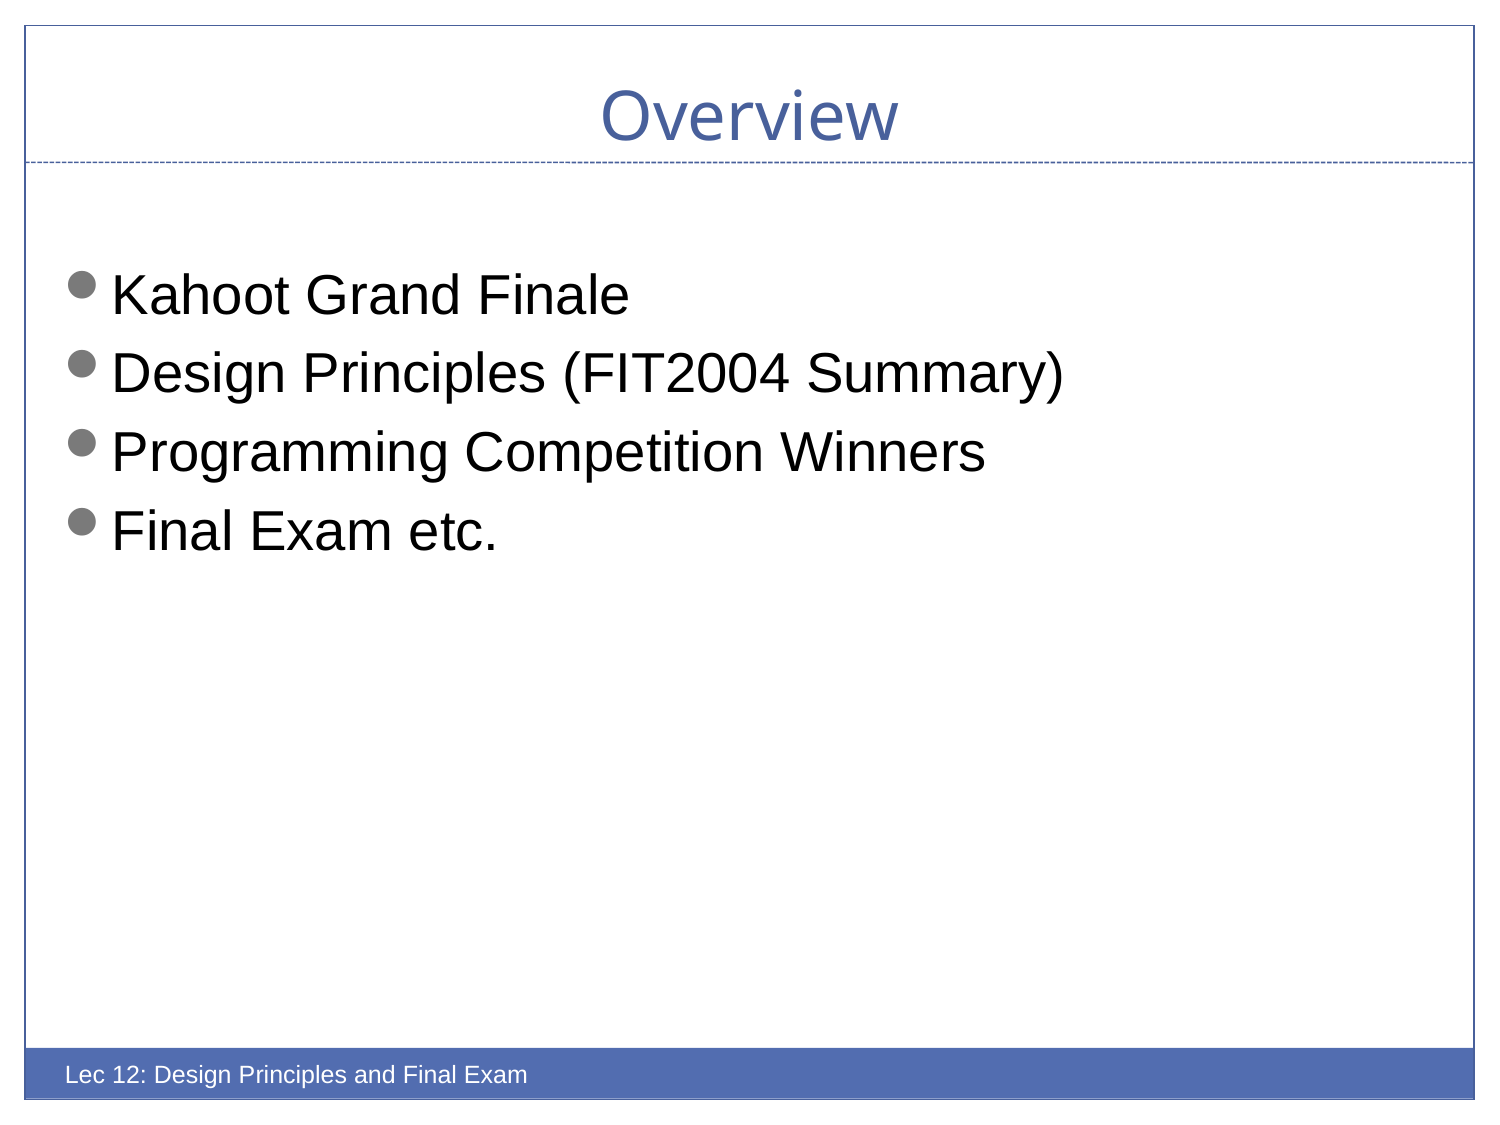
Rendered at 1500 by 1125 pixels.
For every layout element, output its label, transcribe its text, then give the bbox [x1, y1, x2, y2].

list Kahoot Grand Finale Design Principles (FIT2004 Summary) Programming Competition Winners Final Exam etc. [49, 250, 1445, 1001]
title Overview [49, 37, 1450, 162]
footer Lec 12: Design Principles and Final Exam [50, 1051, 800, 1112]
